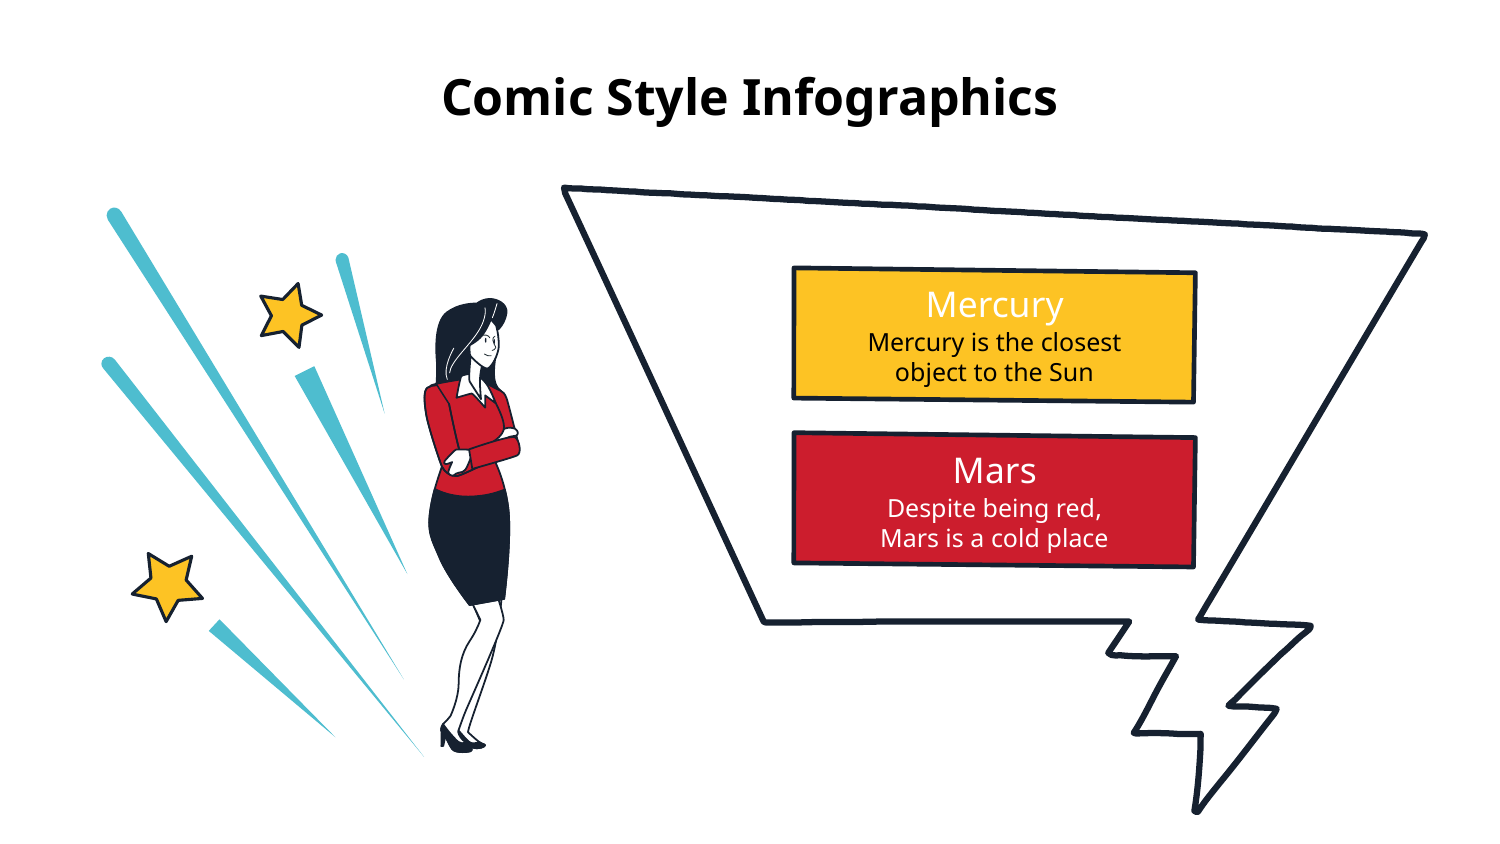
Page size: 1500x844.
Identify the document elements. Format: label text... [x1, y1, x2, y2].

text_box [1096, 437, 1196, 567]
text_box Mercury [827, 267, 1162, 339]
text_box Mercury is the closest object to the Sun [827, 339, 1162, 400]
title Comic Style Infographics [29, 50, 1471, 145]
text_box [793, 432, 827, 564]
text_box [981, 272, 1196, 403]
text_box [564, 187, 1425, 813]
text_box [423, 298, 523, 753]
text_box [793, 267, 827, 399]
text_box Despite being red, Mars is a cold place [827, 478, 1162, 566]
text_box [101, 206, 425, 758]
text_box Mars [827, 433, 1162, 478]
